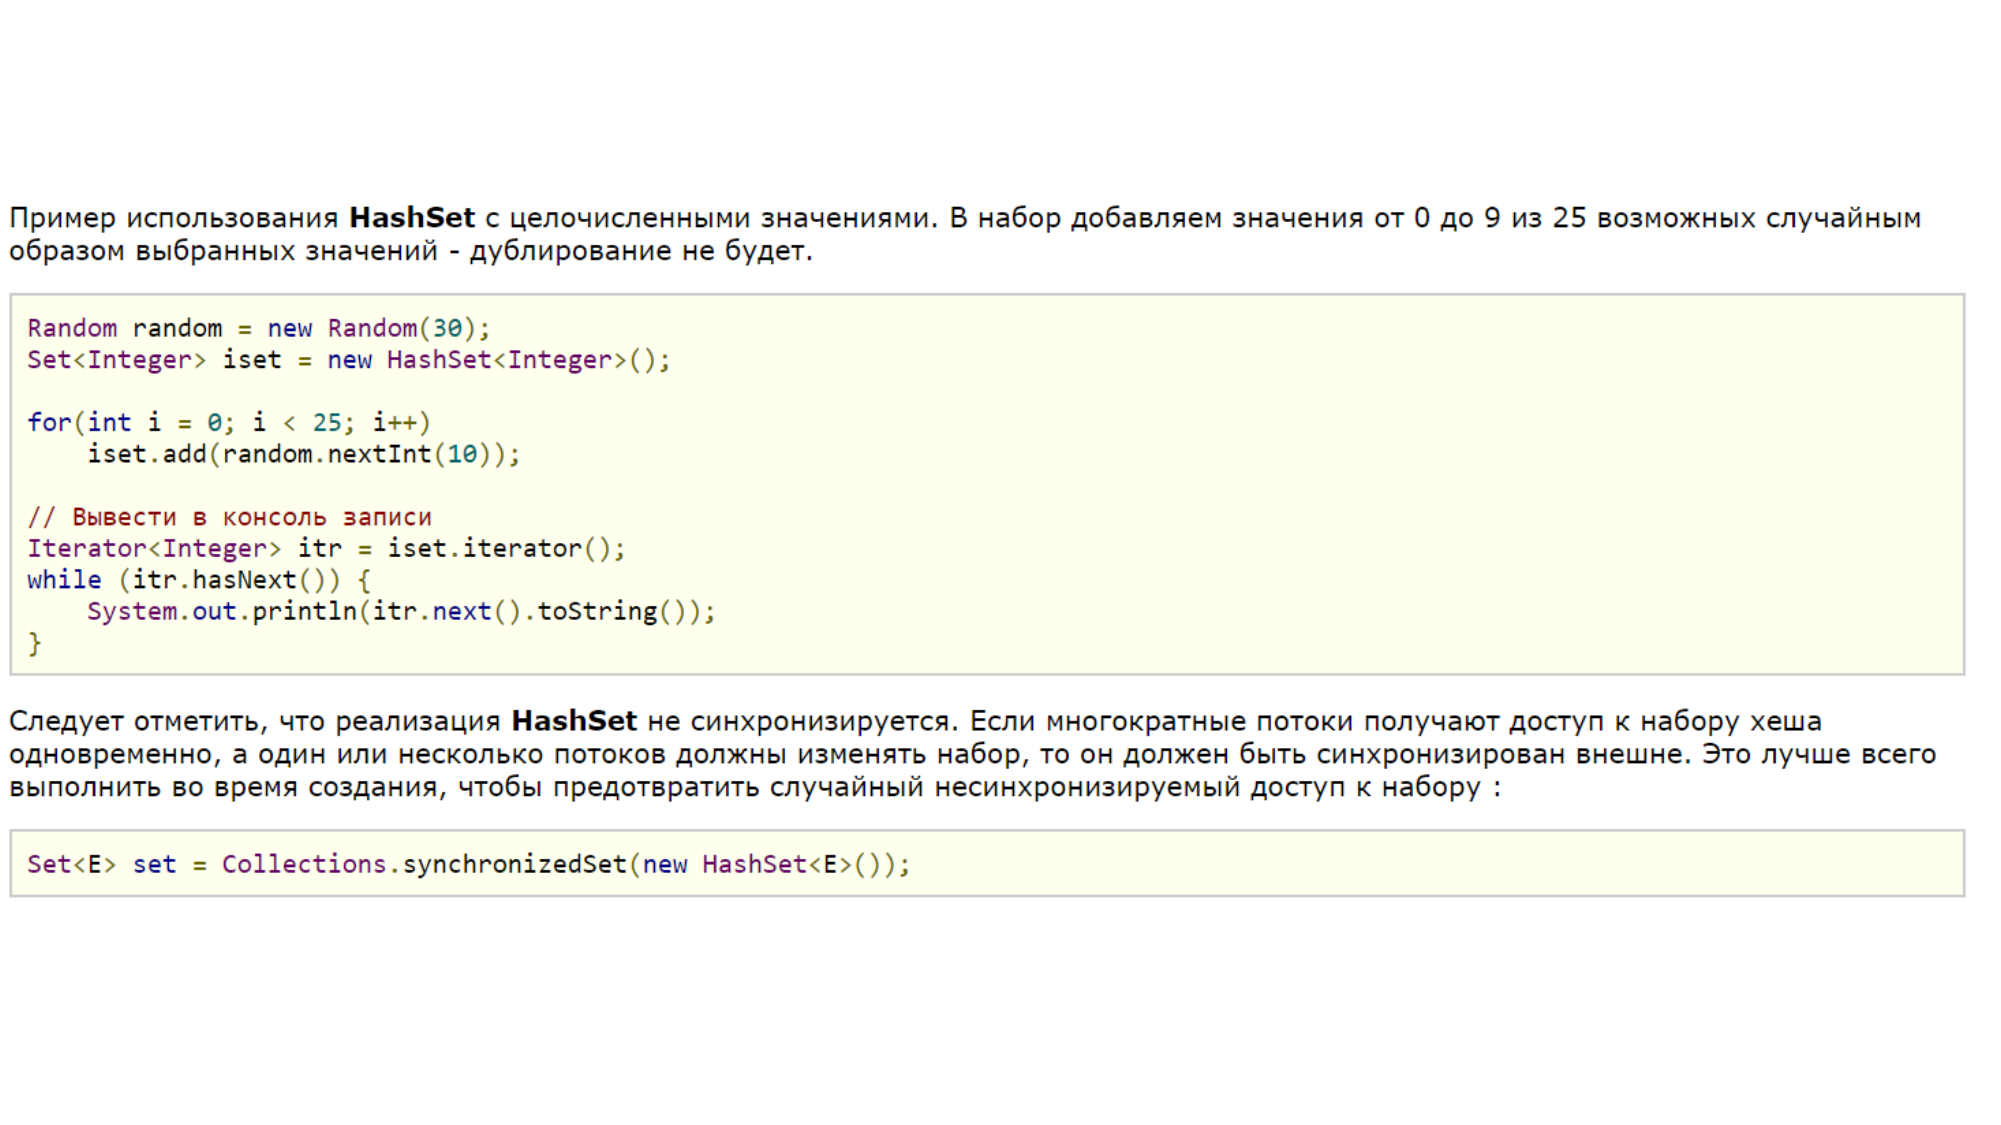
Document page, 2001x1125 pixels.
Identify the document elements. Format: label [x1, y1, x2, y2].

picture [0, 196, 2000, 929]
